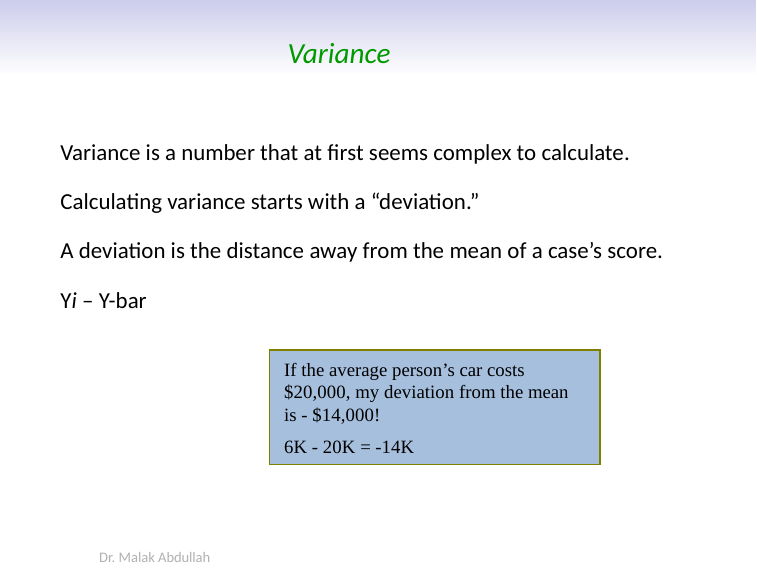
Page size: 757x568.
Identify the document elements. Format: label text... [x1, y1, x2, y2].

list Variance is a number that at first seems complex to calculate. Calculating variance starts with a “deviation.” A deviation is the distance away from the mean of a case’s score. Yi – Y-bar [60, 140, 696, 366]
title Variance [287, 34, 469, 70]
footer Dr. Malak Abdullah [0, 548, 332, 566]
picture [0, 0, 756, 74]
text_box If the average person’s car costs $20,000, my deviation from the mean is - $14,000! 6K - 20K = -14K [269, 349, 601, 465]
